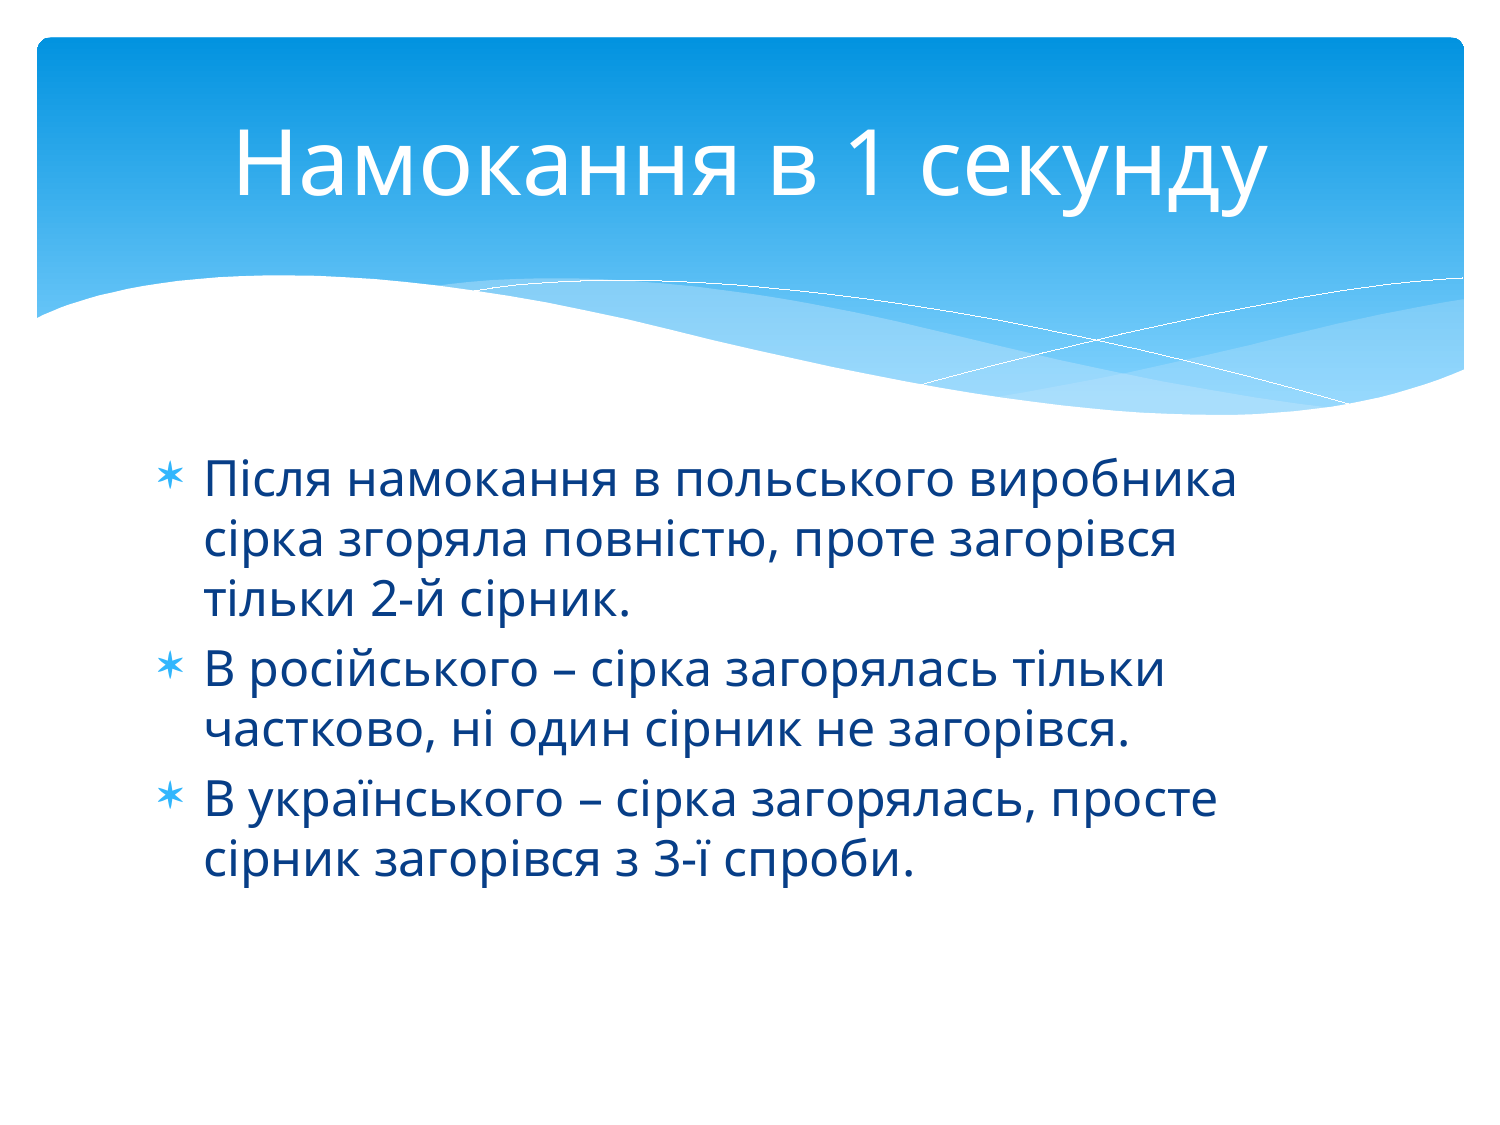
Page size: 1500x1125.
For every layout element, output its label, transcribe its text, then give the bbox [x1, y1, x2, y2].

title Намокання в 1 секунду [75, 55, 1425, 261]
list Після намокання в польського виробника сірка згоряла повністю, проте загорівся тільки 2-й сірник. В російського – сірка загорялась тільки частково, ні один сірник не загорівся. В українського – сірка загорялась, просте сірник загорівся з 3-ї спроби. [143, 438, 1359, 1005]
